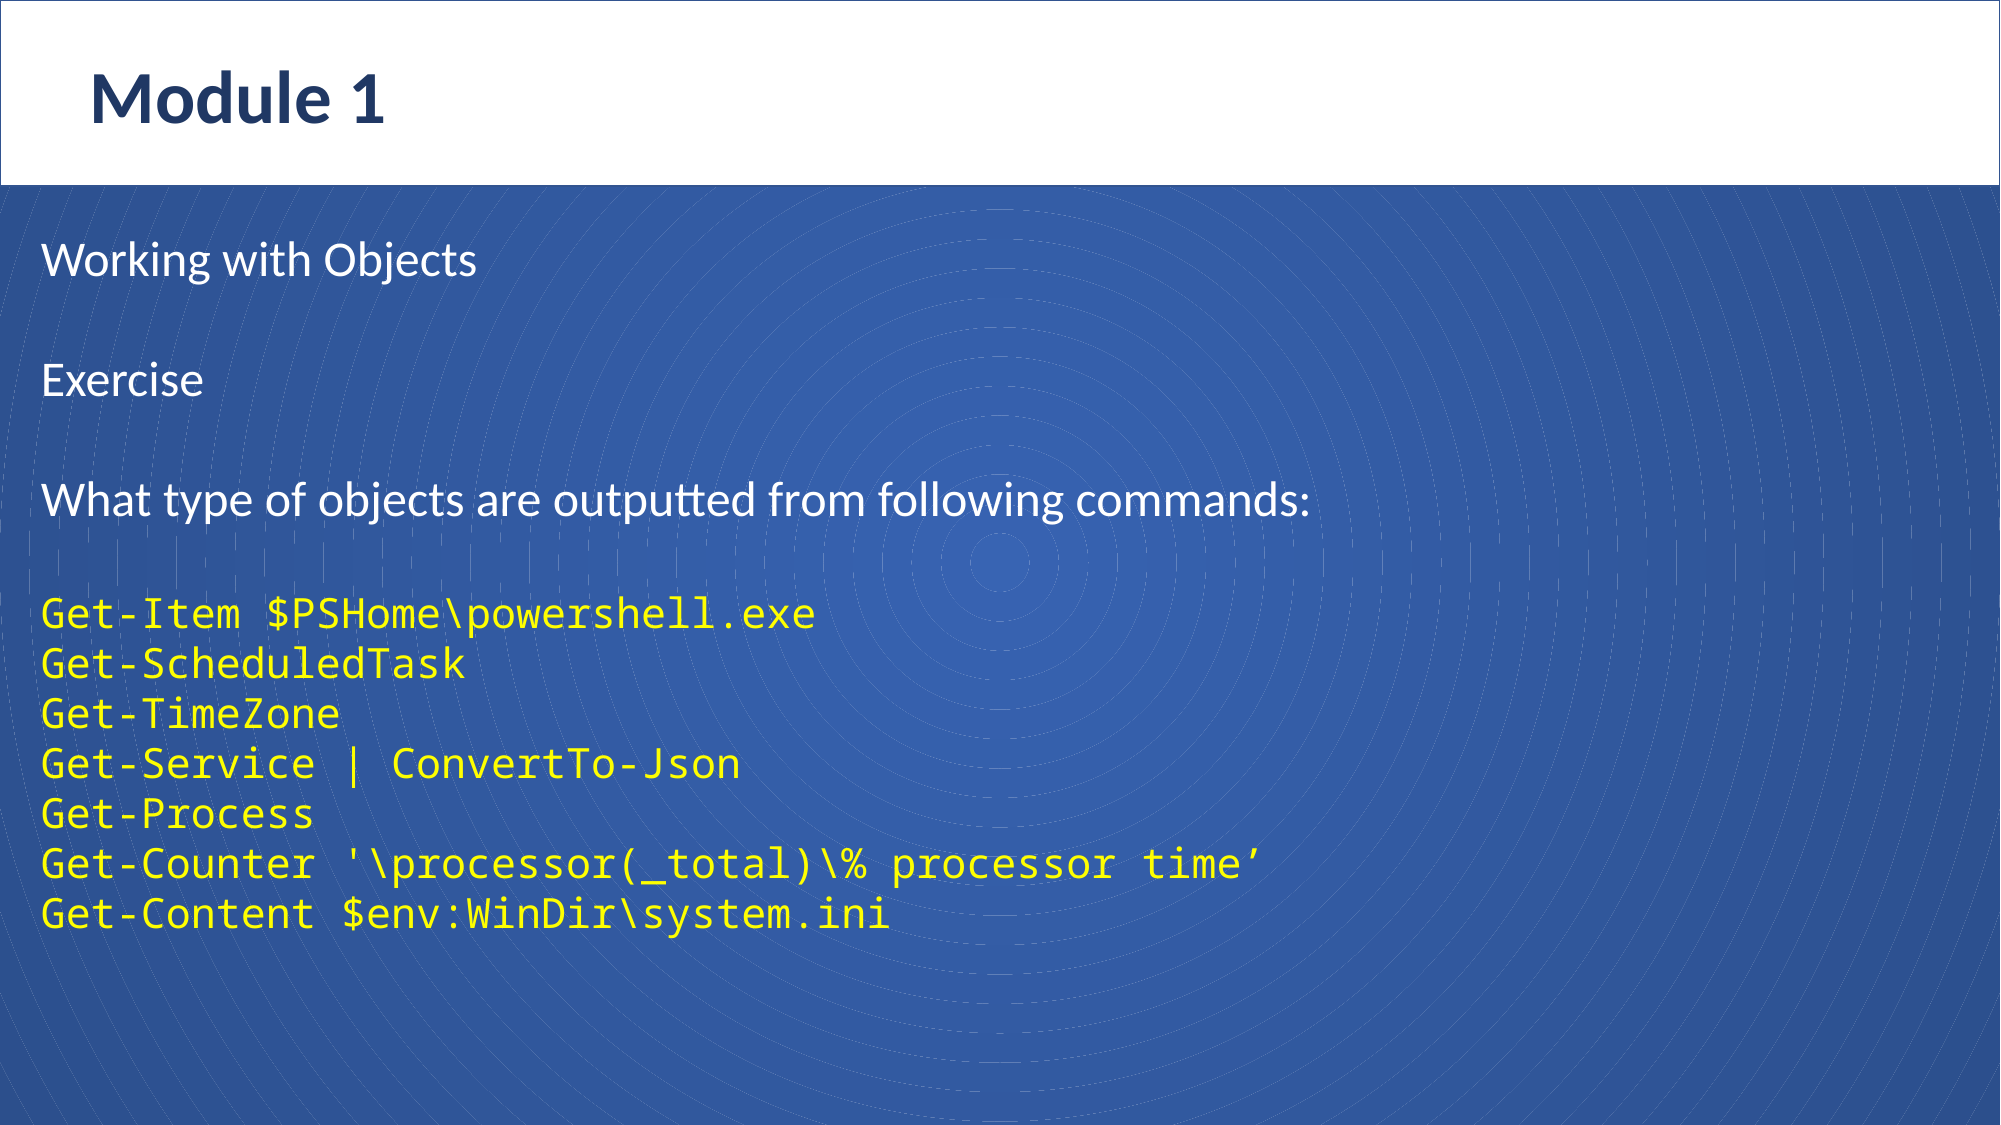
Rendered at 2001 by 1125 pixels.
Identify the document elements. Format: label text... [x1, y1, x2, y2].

text_box Module 1 [0, 0, 2000, 187]
text_box Working with Objects Exercise What type of objects are outputted from following commands: Get-Item $PSHome\powershell.exe Get-ScheduledTask Get-TimeZone Get-Service | ConvertTo-Json Get-Process Get-Counter '\processor(_total)\% processor time’ Get-Content $env:WinDir\system.ini [25, 219, 1919, 945]
